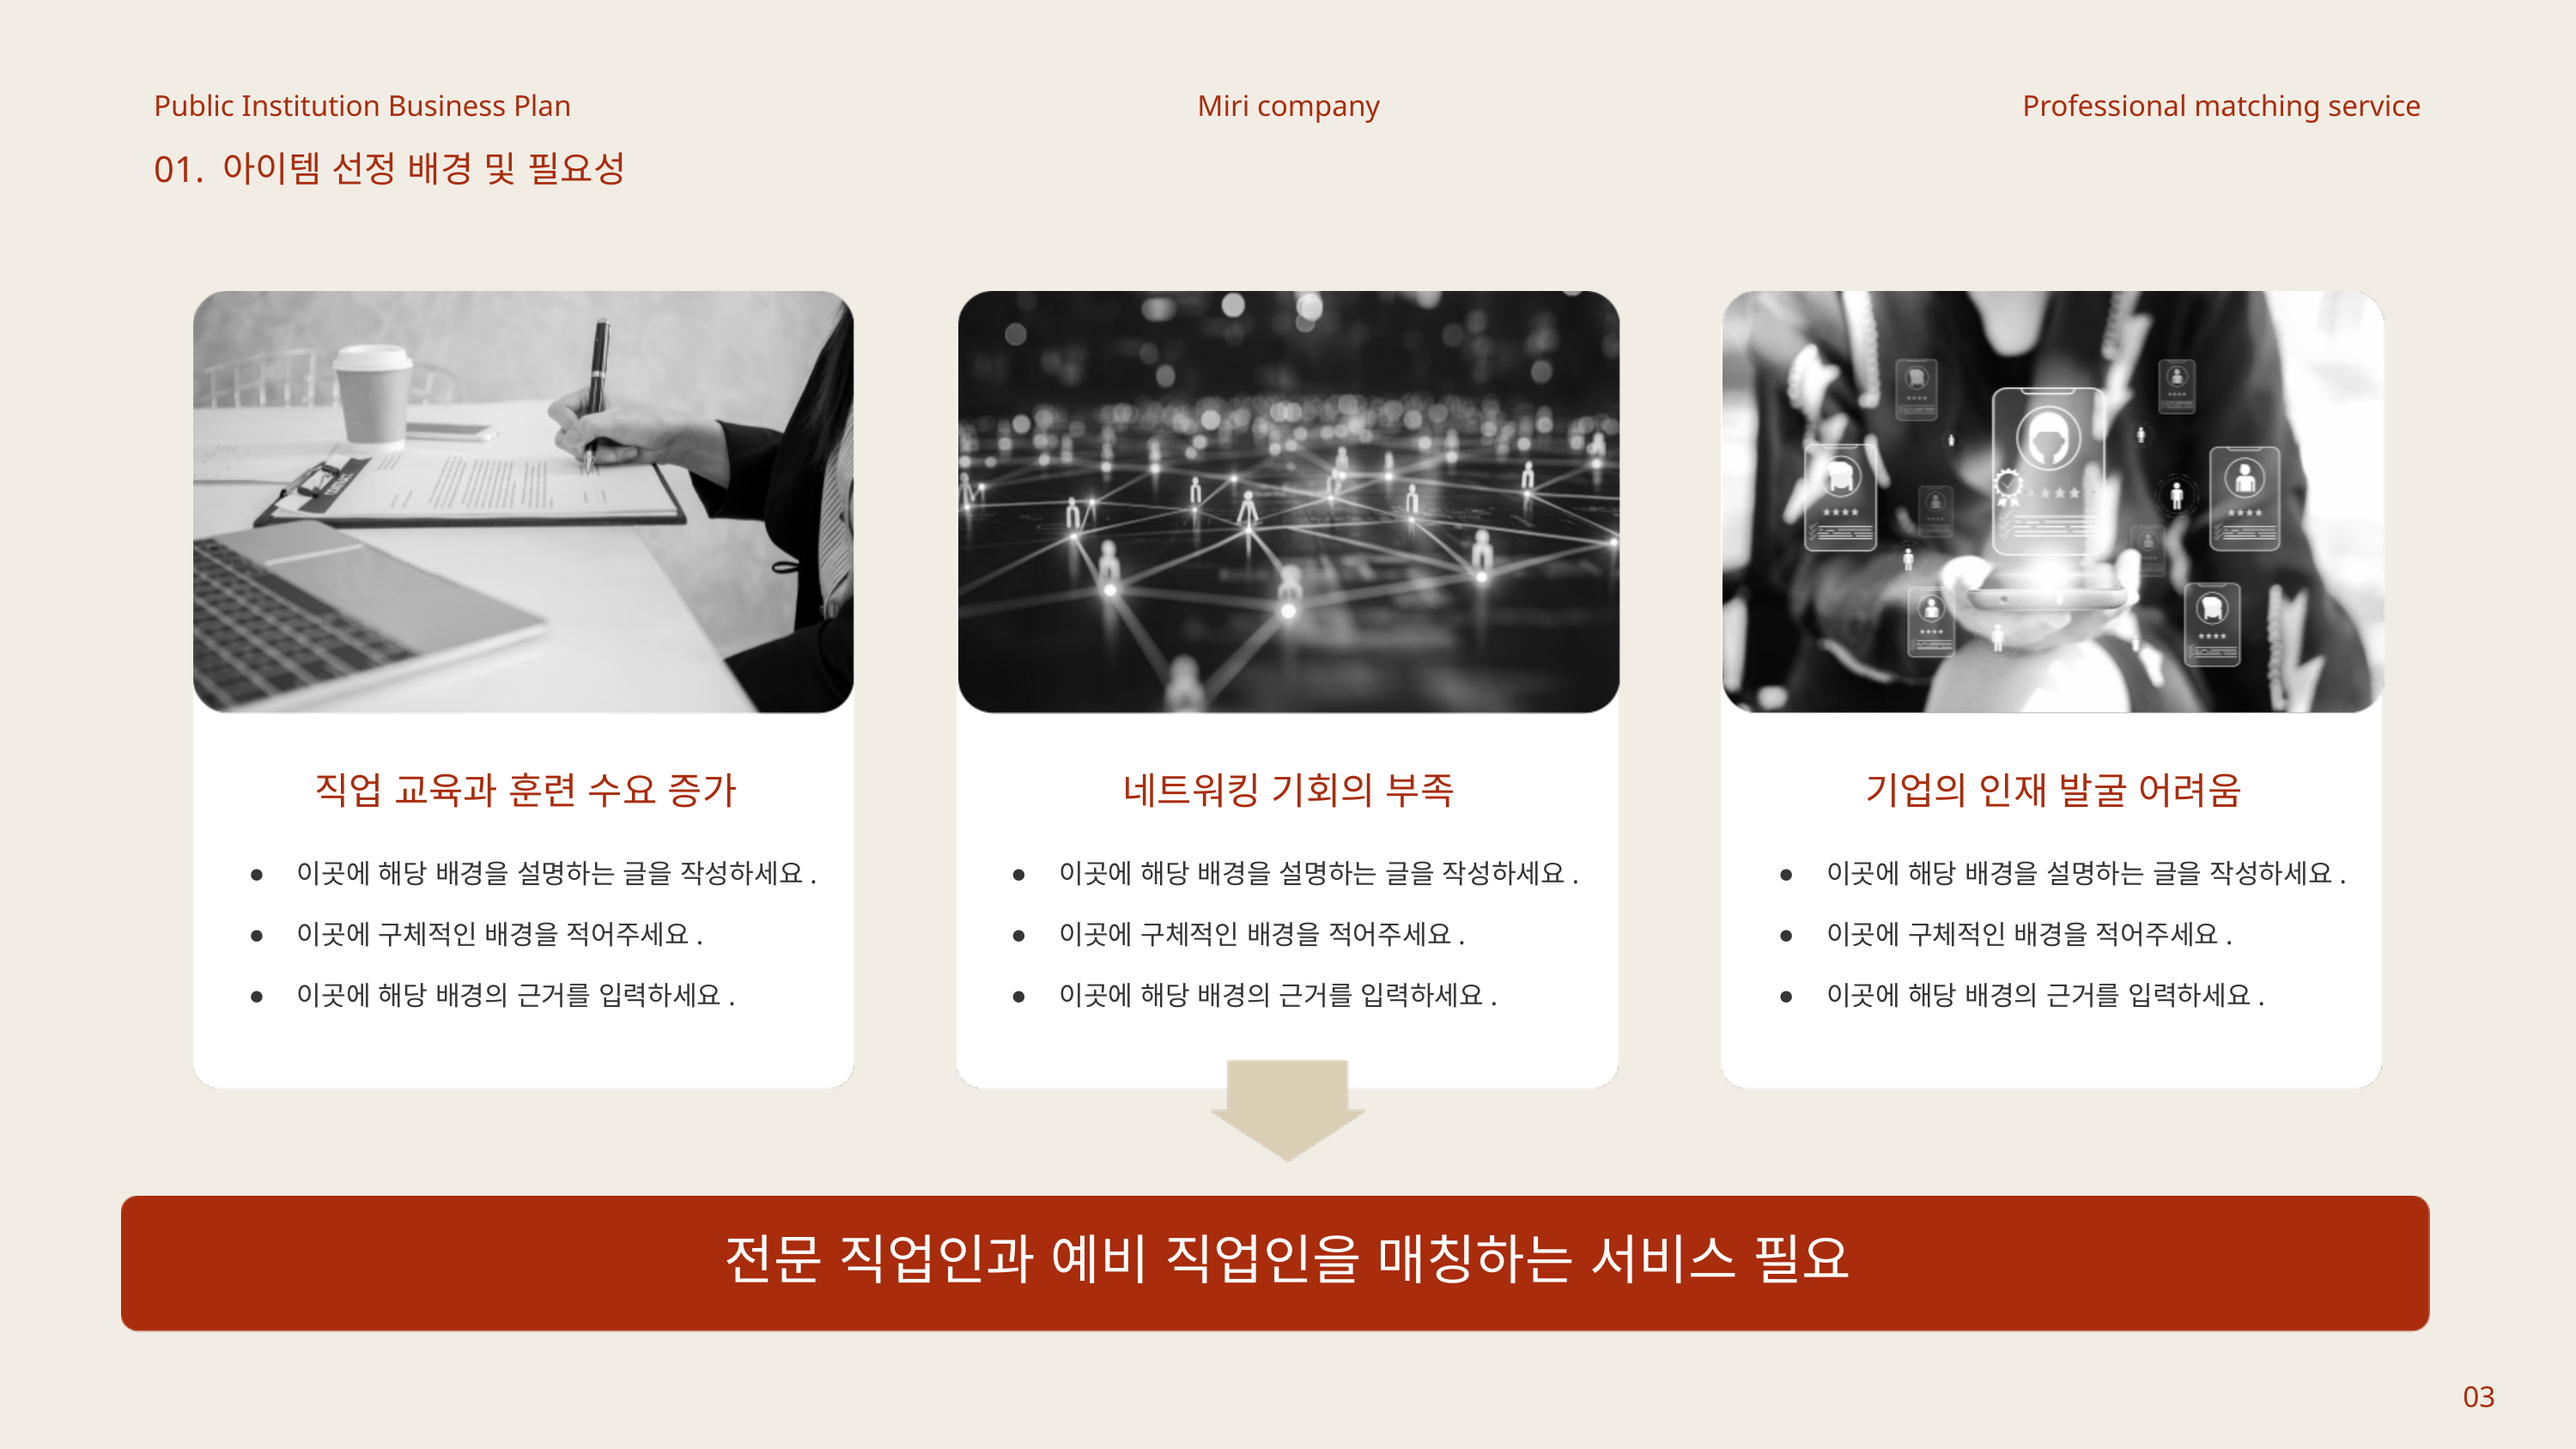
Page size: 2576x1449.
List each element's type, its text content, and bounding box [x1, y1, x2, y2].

text_box 03 [2413, 1373, 2496, 1415]
picture [121, 1196, 2430, 1333]
text_box Professional matching service [1987, 82, 2422, 124]
picture [1720, 291, 2385, 1089]
text_box 01. 아이템 선정 배경 및 필요성 [154, 139, 720, 190]
text_box Miri company [1157, 82, 1421, 124]
text_box Public Institution Business Plan [154, 82, 653, 124]
picture [192, 291, 856, 1089]
picture [957, 291, 1621, 1163]
